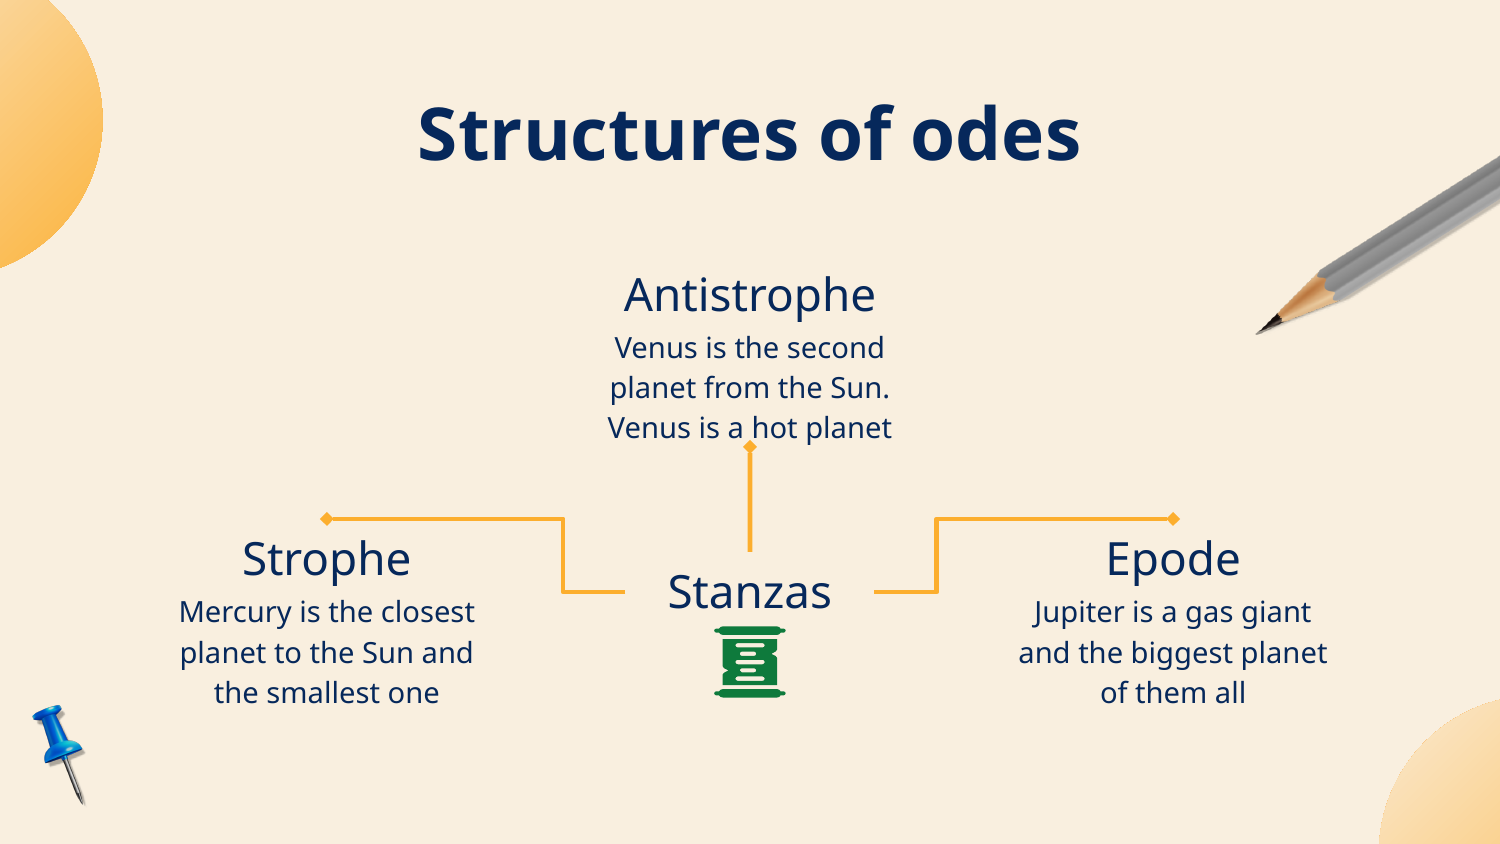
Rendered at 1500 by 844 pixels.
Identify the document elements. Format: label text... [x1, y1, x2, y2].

text_box Mercury is the closest planet to the Sun and the smallest one [152, 600, 501, 712]
text_box Venus is the second planet from the Sun. Venus is a hot planet [575, 309, 925, 447]
text_box Strophe [152, 518, 325, 600]
picture [1245, 76, 1500, 410]
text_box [326, 518, 626, 593]
picture [16, 698, 119, 804]
text_box Antistrophe [575, 254, 924, 336]
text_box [713, 626, 786, 698]
title Structures of odes [118, 72, 1382, 167]
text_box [874, 518, 1174, 593]
text_box Jupiter is a gas giant and the biggest planet of them all [999, 600, 1348, 712]
text_box Epode [1175, 518, 1348, 600]
text_box Stanzas [625, 551, 875, 633]
